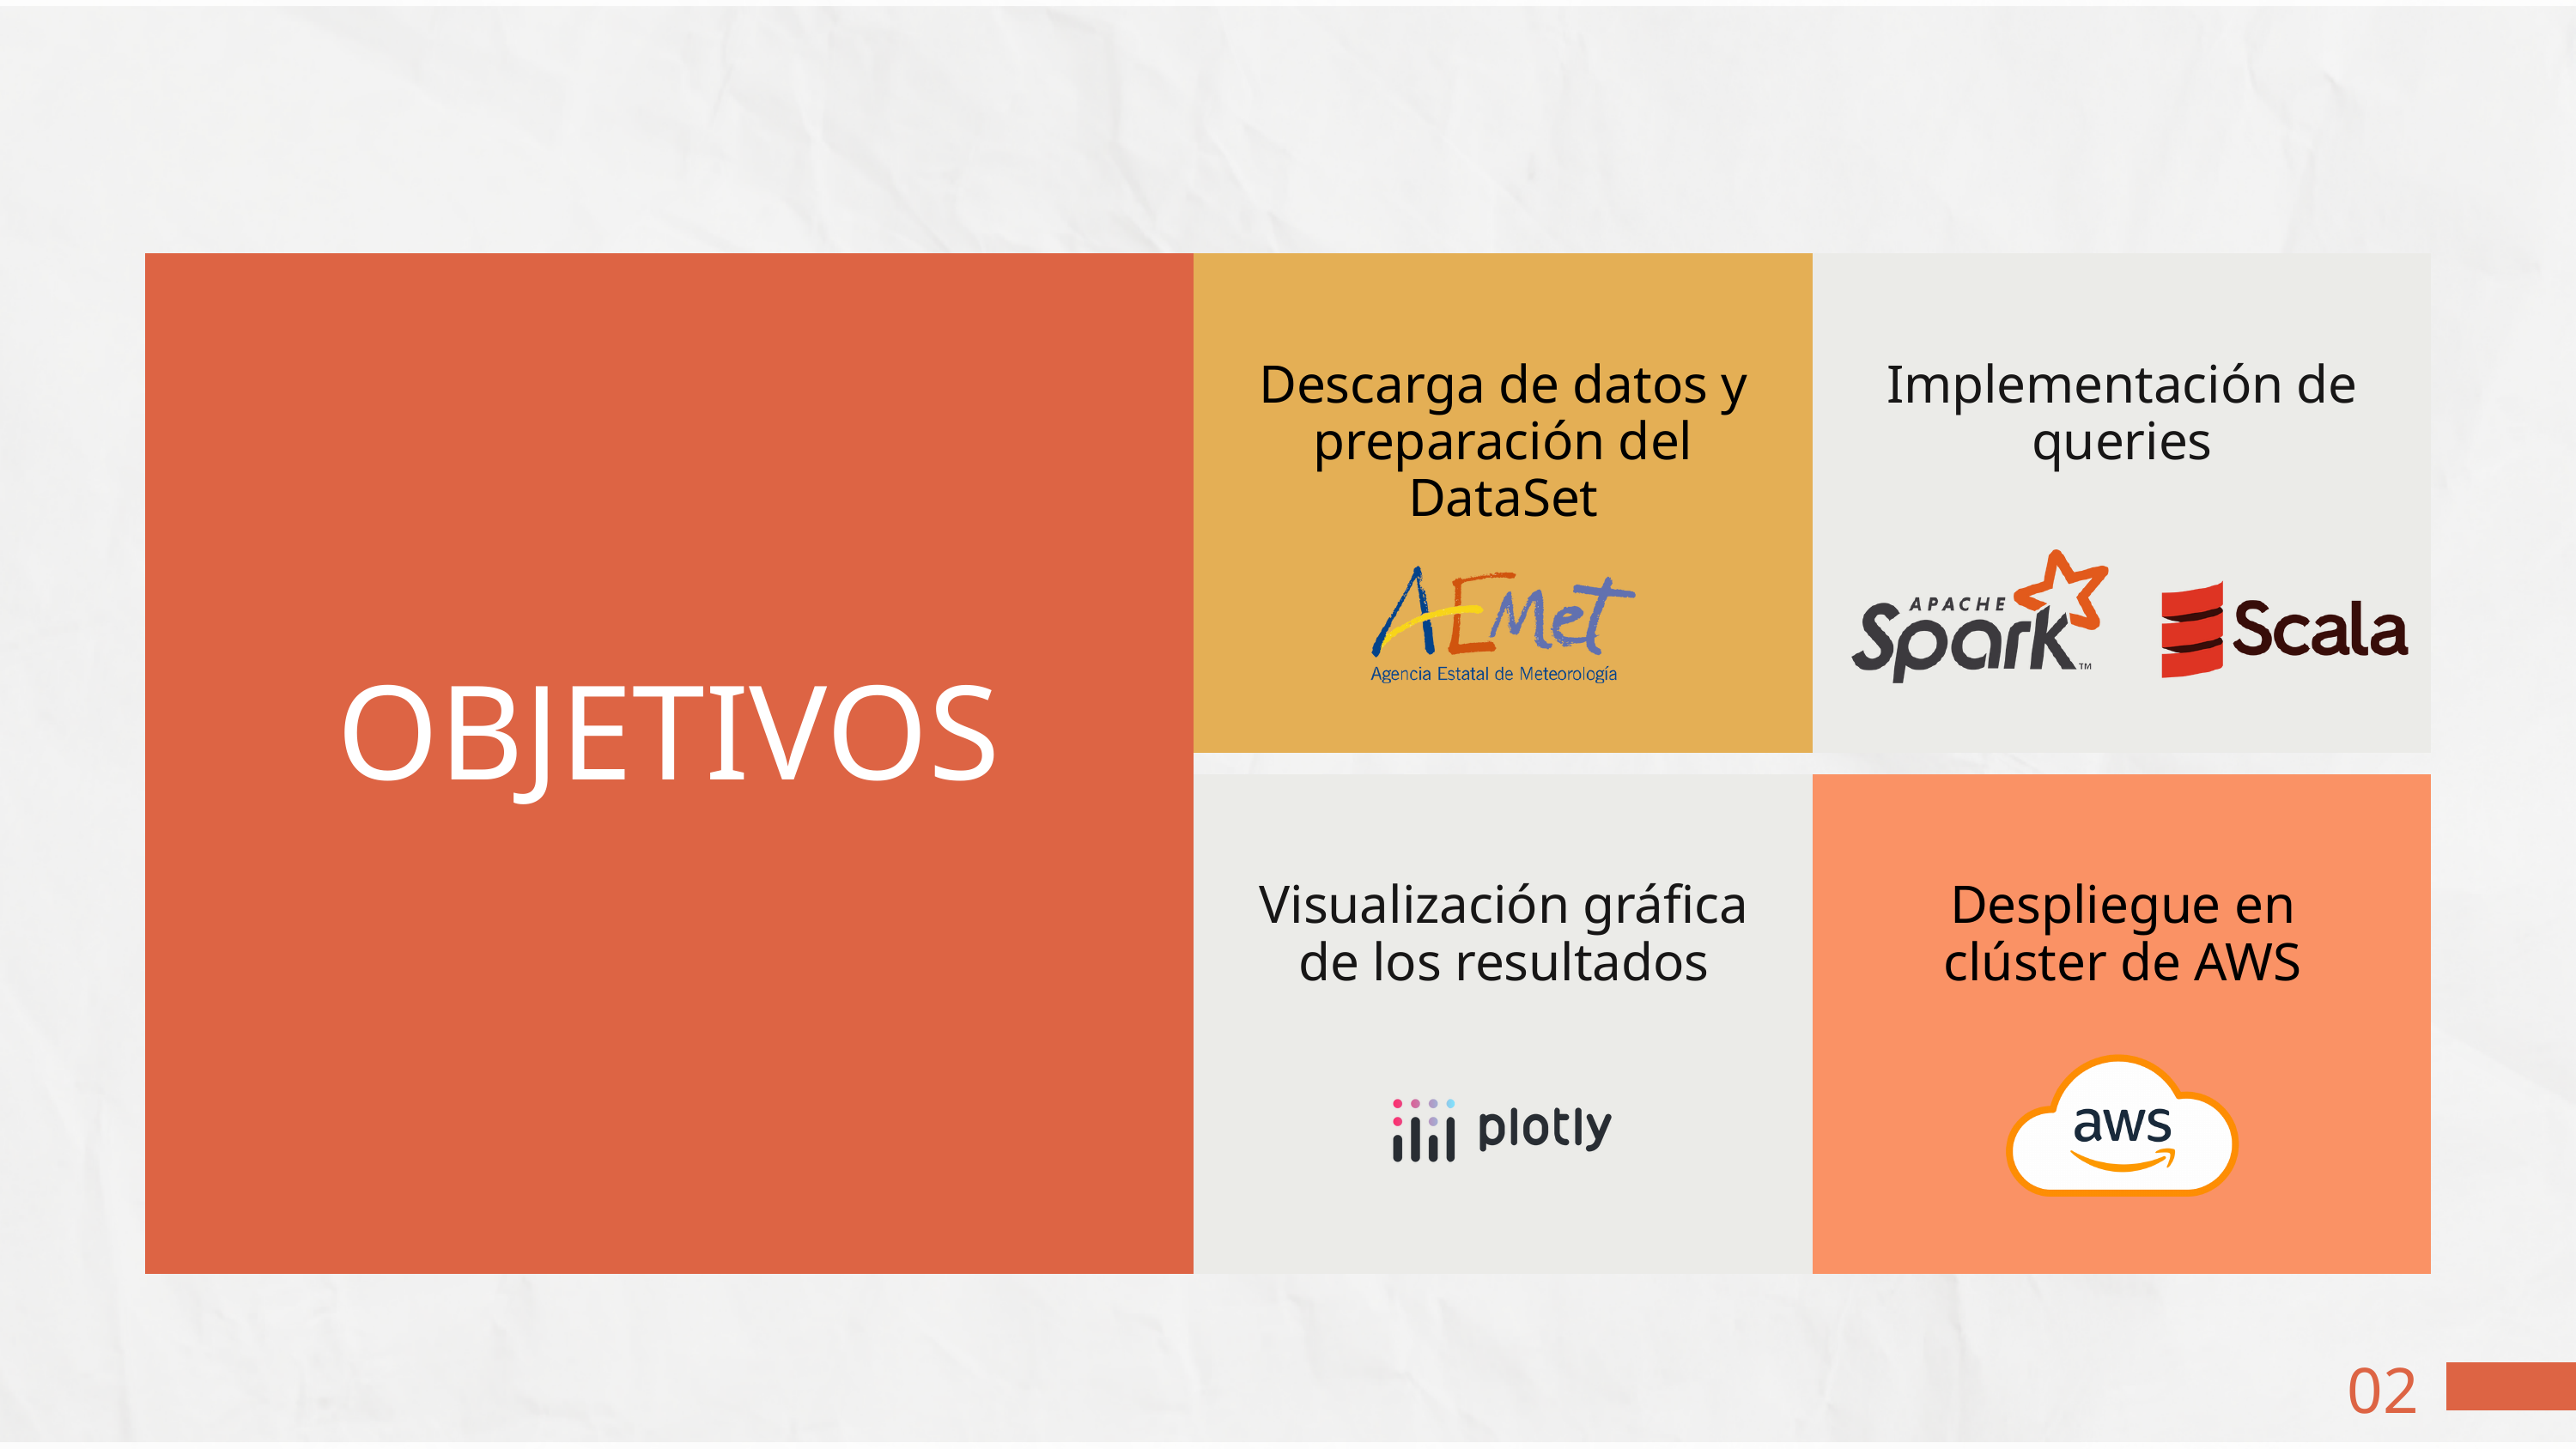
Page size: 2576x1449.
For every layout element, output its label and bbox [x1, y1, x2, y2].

picture [0, 0, 2576, 1449]
text_box [1812, 253, 2432, 754]
text_box [1193, 773, 1811, 1275]
text_box [1193, 253, 1810, 754]
text_box [1812, 773, 2432, 1275]
text_box [2445, 1361, 2576, 1411]
text_box [144, 253, 1194, 1275]
